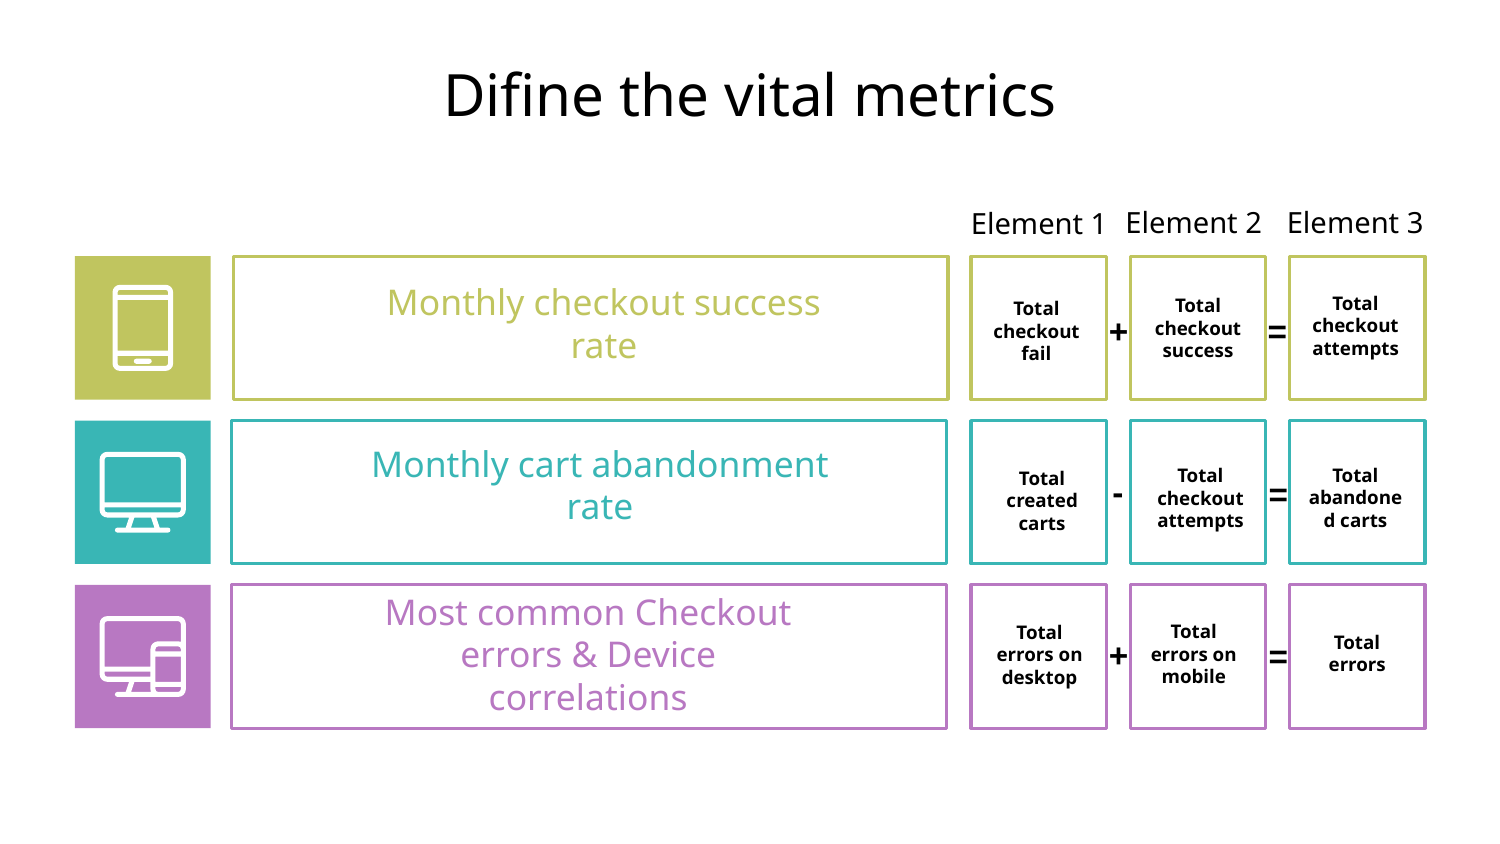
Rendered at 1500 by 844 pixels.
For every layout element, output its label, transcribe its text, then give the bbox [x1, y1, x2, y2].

text_box Total abandoned carts [1290, 463, 1421, 532]
text_box [1047, 682, 1107, 729]
text_box [231, 420, 947, 564]
text_box [233, 256, 949, 400]
title Total checkout success [1136, 293, 1260, 363]
text_box [1130, 683, 1266, 729]
text_box [1130, 584, 1266, 627]
text_box Element 3 [1287, 187, 1449, 257]
text_box [971, 257, 1107, 400]
text_box Monthly checkout success rate [360, 299, 848, 347]
text_box Total errors on desktop [974, 620, 1105, 689]
text_box [1289, 584, 1425, 729]
text_box = [1253, 627, 1315, 683]
text_box [971, 420, 1107, 564]
text_box Total errors on mobile [1128, 619, 1260, 688]
text_box + [1093, 303, 1132, 358]
text_box = [1252, 302, 1315, 358]
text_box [165, 629, 1043, 735]
text_box - [1097, 463, 1159, 519]
text_box [1130, 519, 1266, 564]
text_box [1130, 257, 1266, 400]
text_box [231, 584, 947, 628]
text_box Total checkout fail [974, 296, 1099, 365]
title Element 1 [946, 188, 1100, 257]
text_box [74, 256, 211, 400]
text_box [99, 616, 186, 697]
text_box = [1253, 466, 1315, 521]
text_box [344, 467, 855, 550]
text_box Element 2 [1100, 187, 1287, 257]
text_box [1289, 257, 1425, 400]
text_box [1289, 420, 1425, 564]
text_box [74, 584, 211, 729]
text_box Total created carts [976, 466, 1108, 535]
text_box [99, 451, 186, 533]
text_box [112, 284, 174, 372]
title Total checkout attempts [1290, 291, 1421, 360]
text_box Total checkout attempts [1135, 463, 1266, 532]
text_box + [1094, 626, 1133, 682]
text_box [1130, 420, 1266, 463]
text_box [74, 420, 211, 564]
text_box [971, 584, 1107, 628]
title Difine the vital metrics [412, 67, 1088, 120]
text_box Total errors [1291, 618, 1423, 688]
